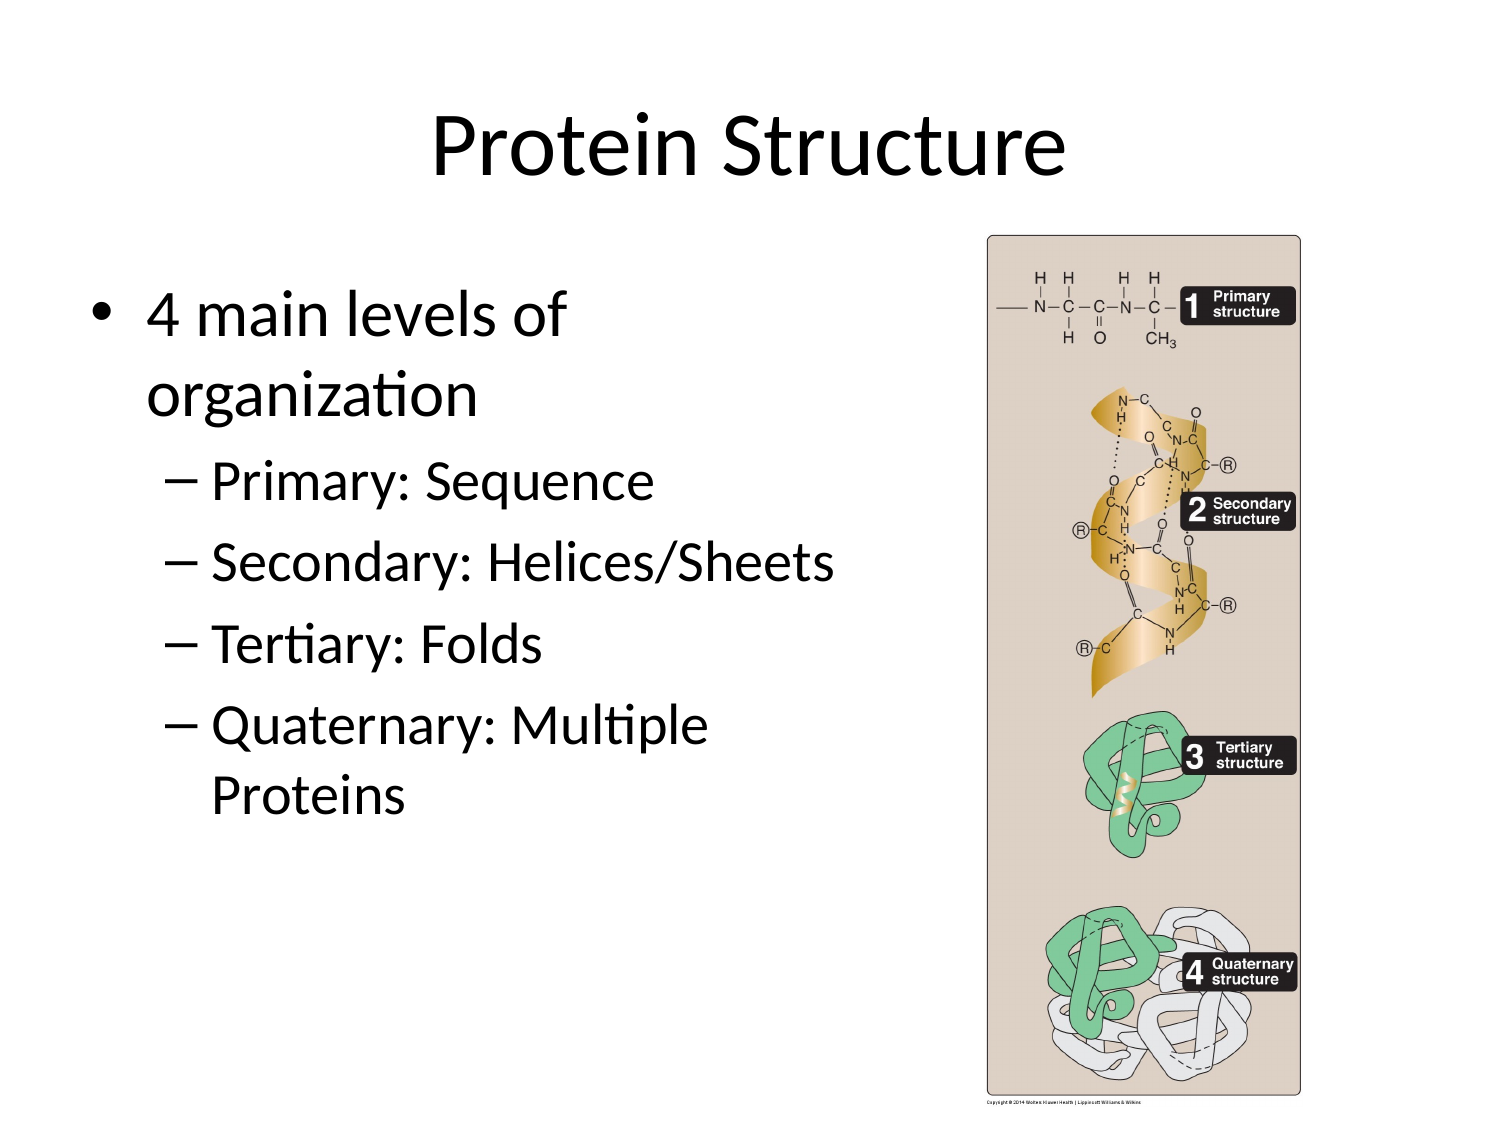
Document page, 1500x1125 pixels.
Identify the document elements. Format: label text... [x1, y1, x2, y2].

picture [984, 232, 1303, 1107]
list 4 main levels of organization Primary: Sequence Secondary: Helices/Sheets Tertiary: Folds Quaternary: Multiple Proteins [75, 262, 888, 1005]
title Protein Structure [75, 45, 1425, 233]
